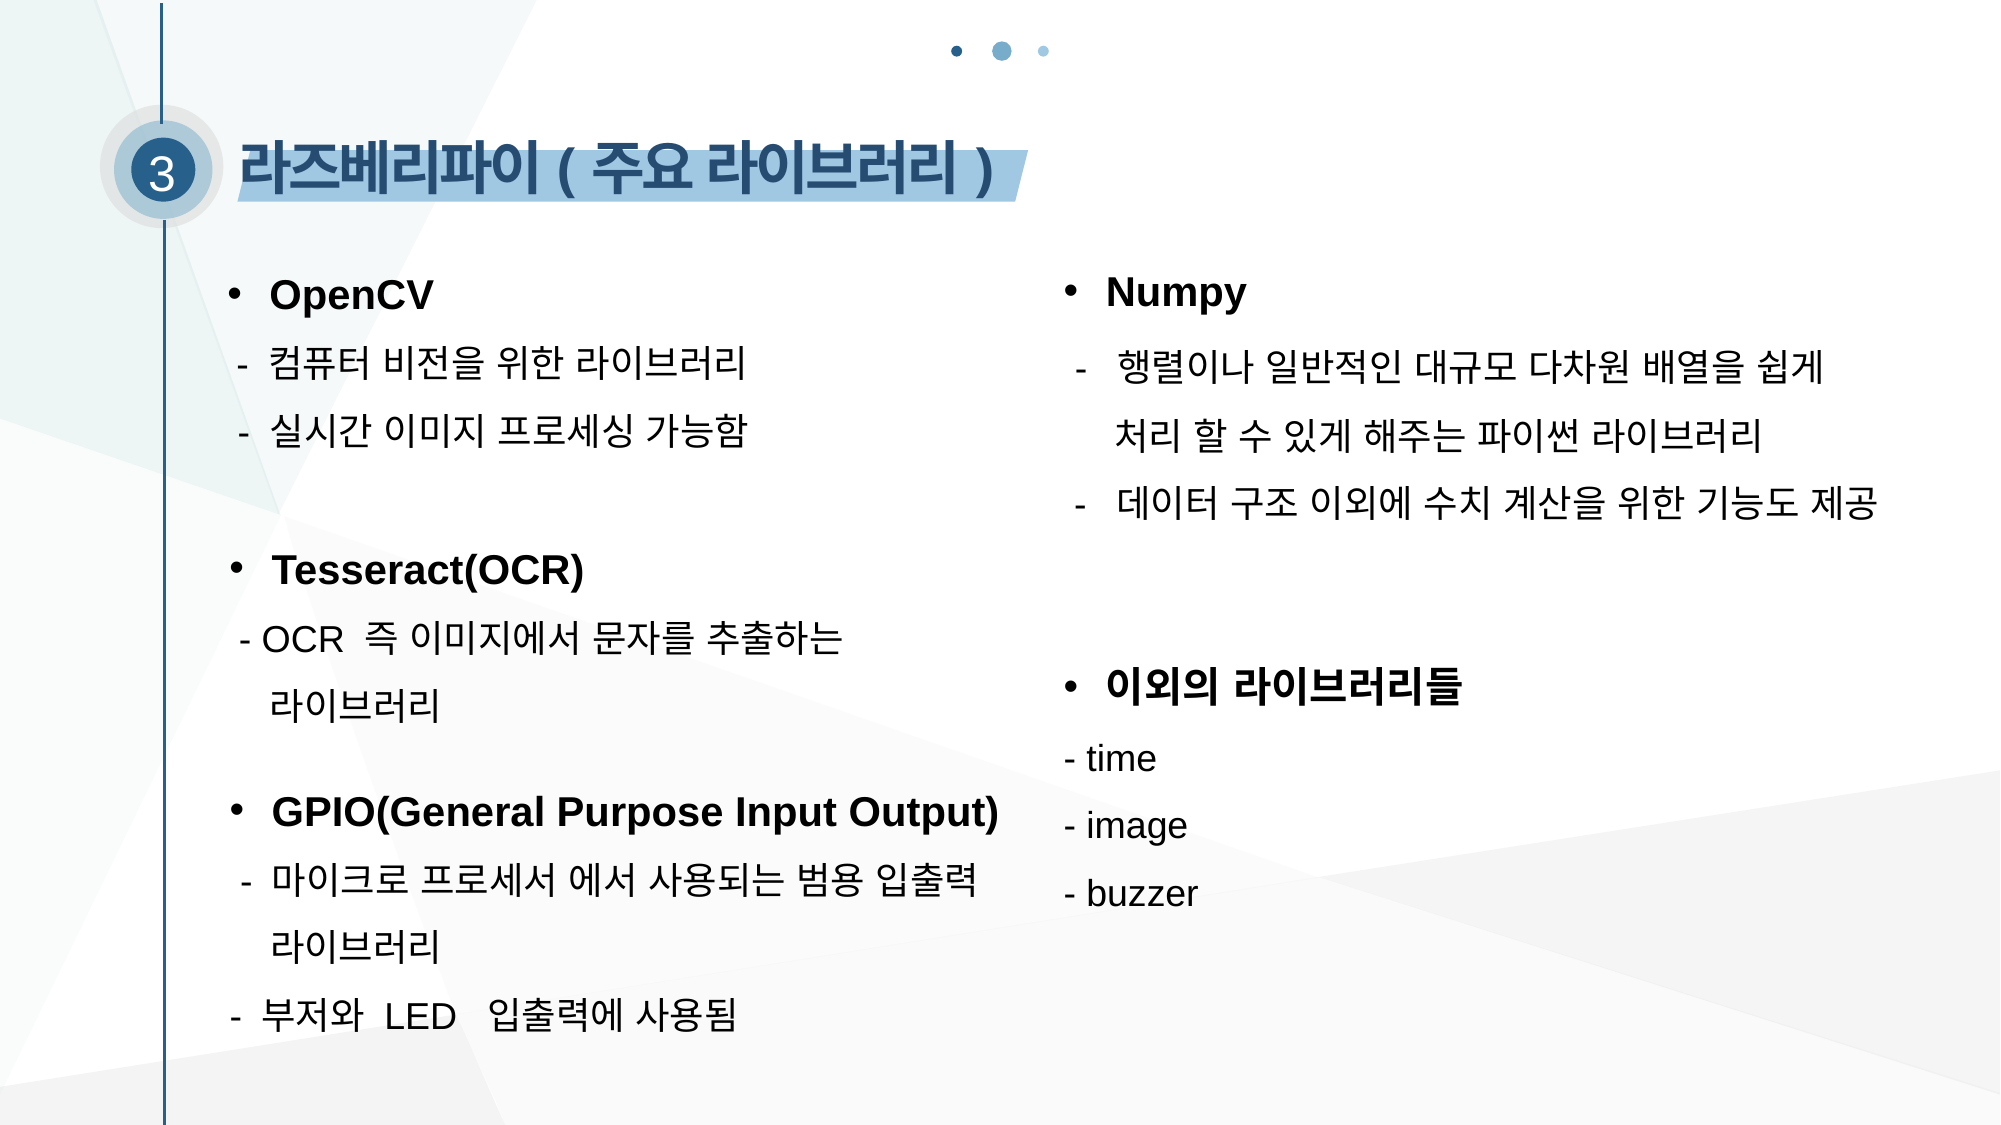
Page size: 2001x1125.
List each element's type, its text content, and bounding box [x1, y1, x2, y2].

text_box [950, 41, 1050, 62]
text_box [1012, 148, 1030, 204]
text_box Tesseract(OCR) - OCR 즉 이미지에서 문자를 추출하는 라이브러리 [214, 510, 1029, 752]
text_box [191, 150, 197, 189]
text_box [163, 103, 223, 230]
text_box Numpy - 행렬이나 일반적인 대규모 다차원 배열을 쉽게 처리 할 수 있게 해주는 파이썬 라이브러리 - 데이터 구조 이외에 수치 계산을 위한 기능도 제공 [1048, 232, 2000, 533]
text_box [98, 103, 163, 230]
text_box 이외의 라이브러리들 - time - image - buzzer [1048, 628, 1903, 921]
text_box 라즈베리파이(주요 라이브러리) [223, 123, 1012, 209]
text_box [112, 118, 215, 221]
text_box GPIO(General Purpose Input Output) - 마이크로 프로세서 에서 사용되는 범용 입출력 라이브러리 - 부저와 LED 입출력에 사용됨 [214, 752, 1069, 1105]
text_box OpenCV - 컴퓨터 비전을 위한 라이브러리 - 실시간 이미지 프로세싱 가능함 [212, 235, 989, 521]
text_box [129, 155, 133, 184]
text_box 3 [133, 134, 191, 210]
